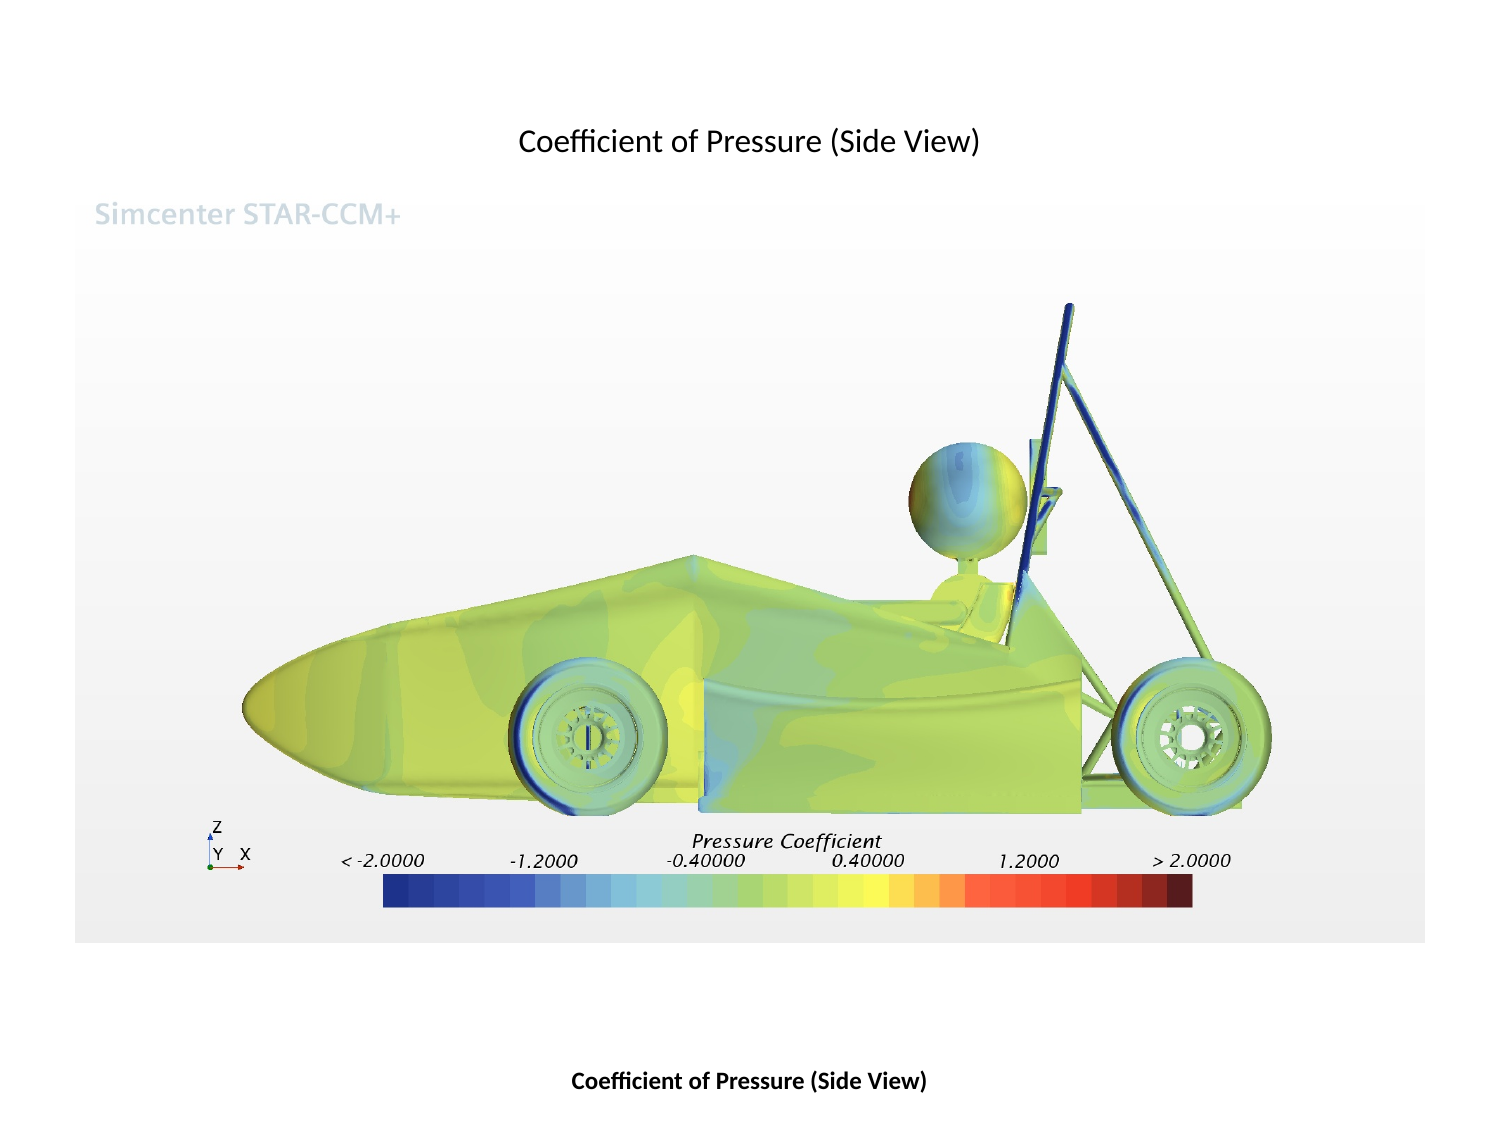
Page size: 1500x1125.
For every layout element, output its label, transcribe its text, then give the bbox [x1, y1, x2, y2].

picture [74, 182, 1426, 943]
text_box Coefficient of Pressure (Side View) [556, 1012, 944, 1103]
title Coefficient of Pressure (Side View) [75, 45, 1425, 182]
